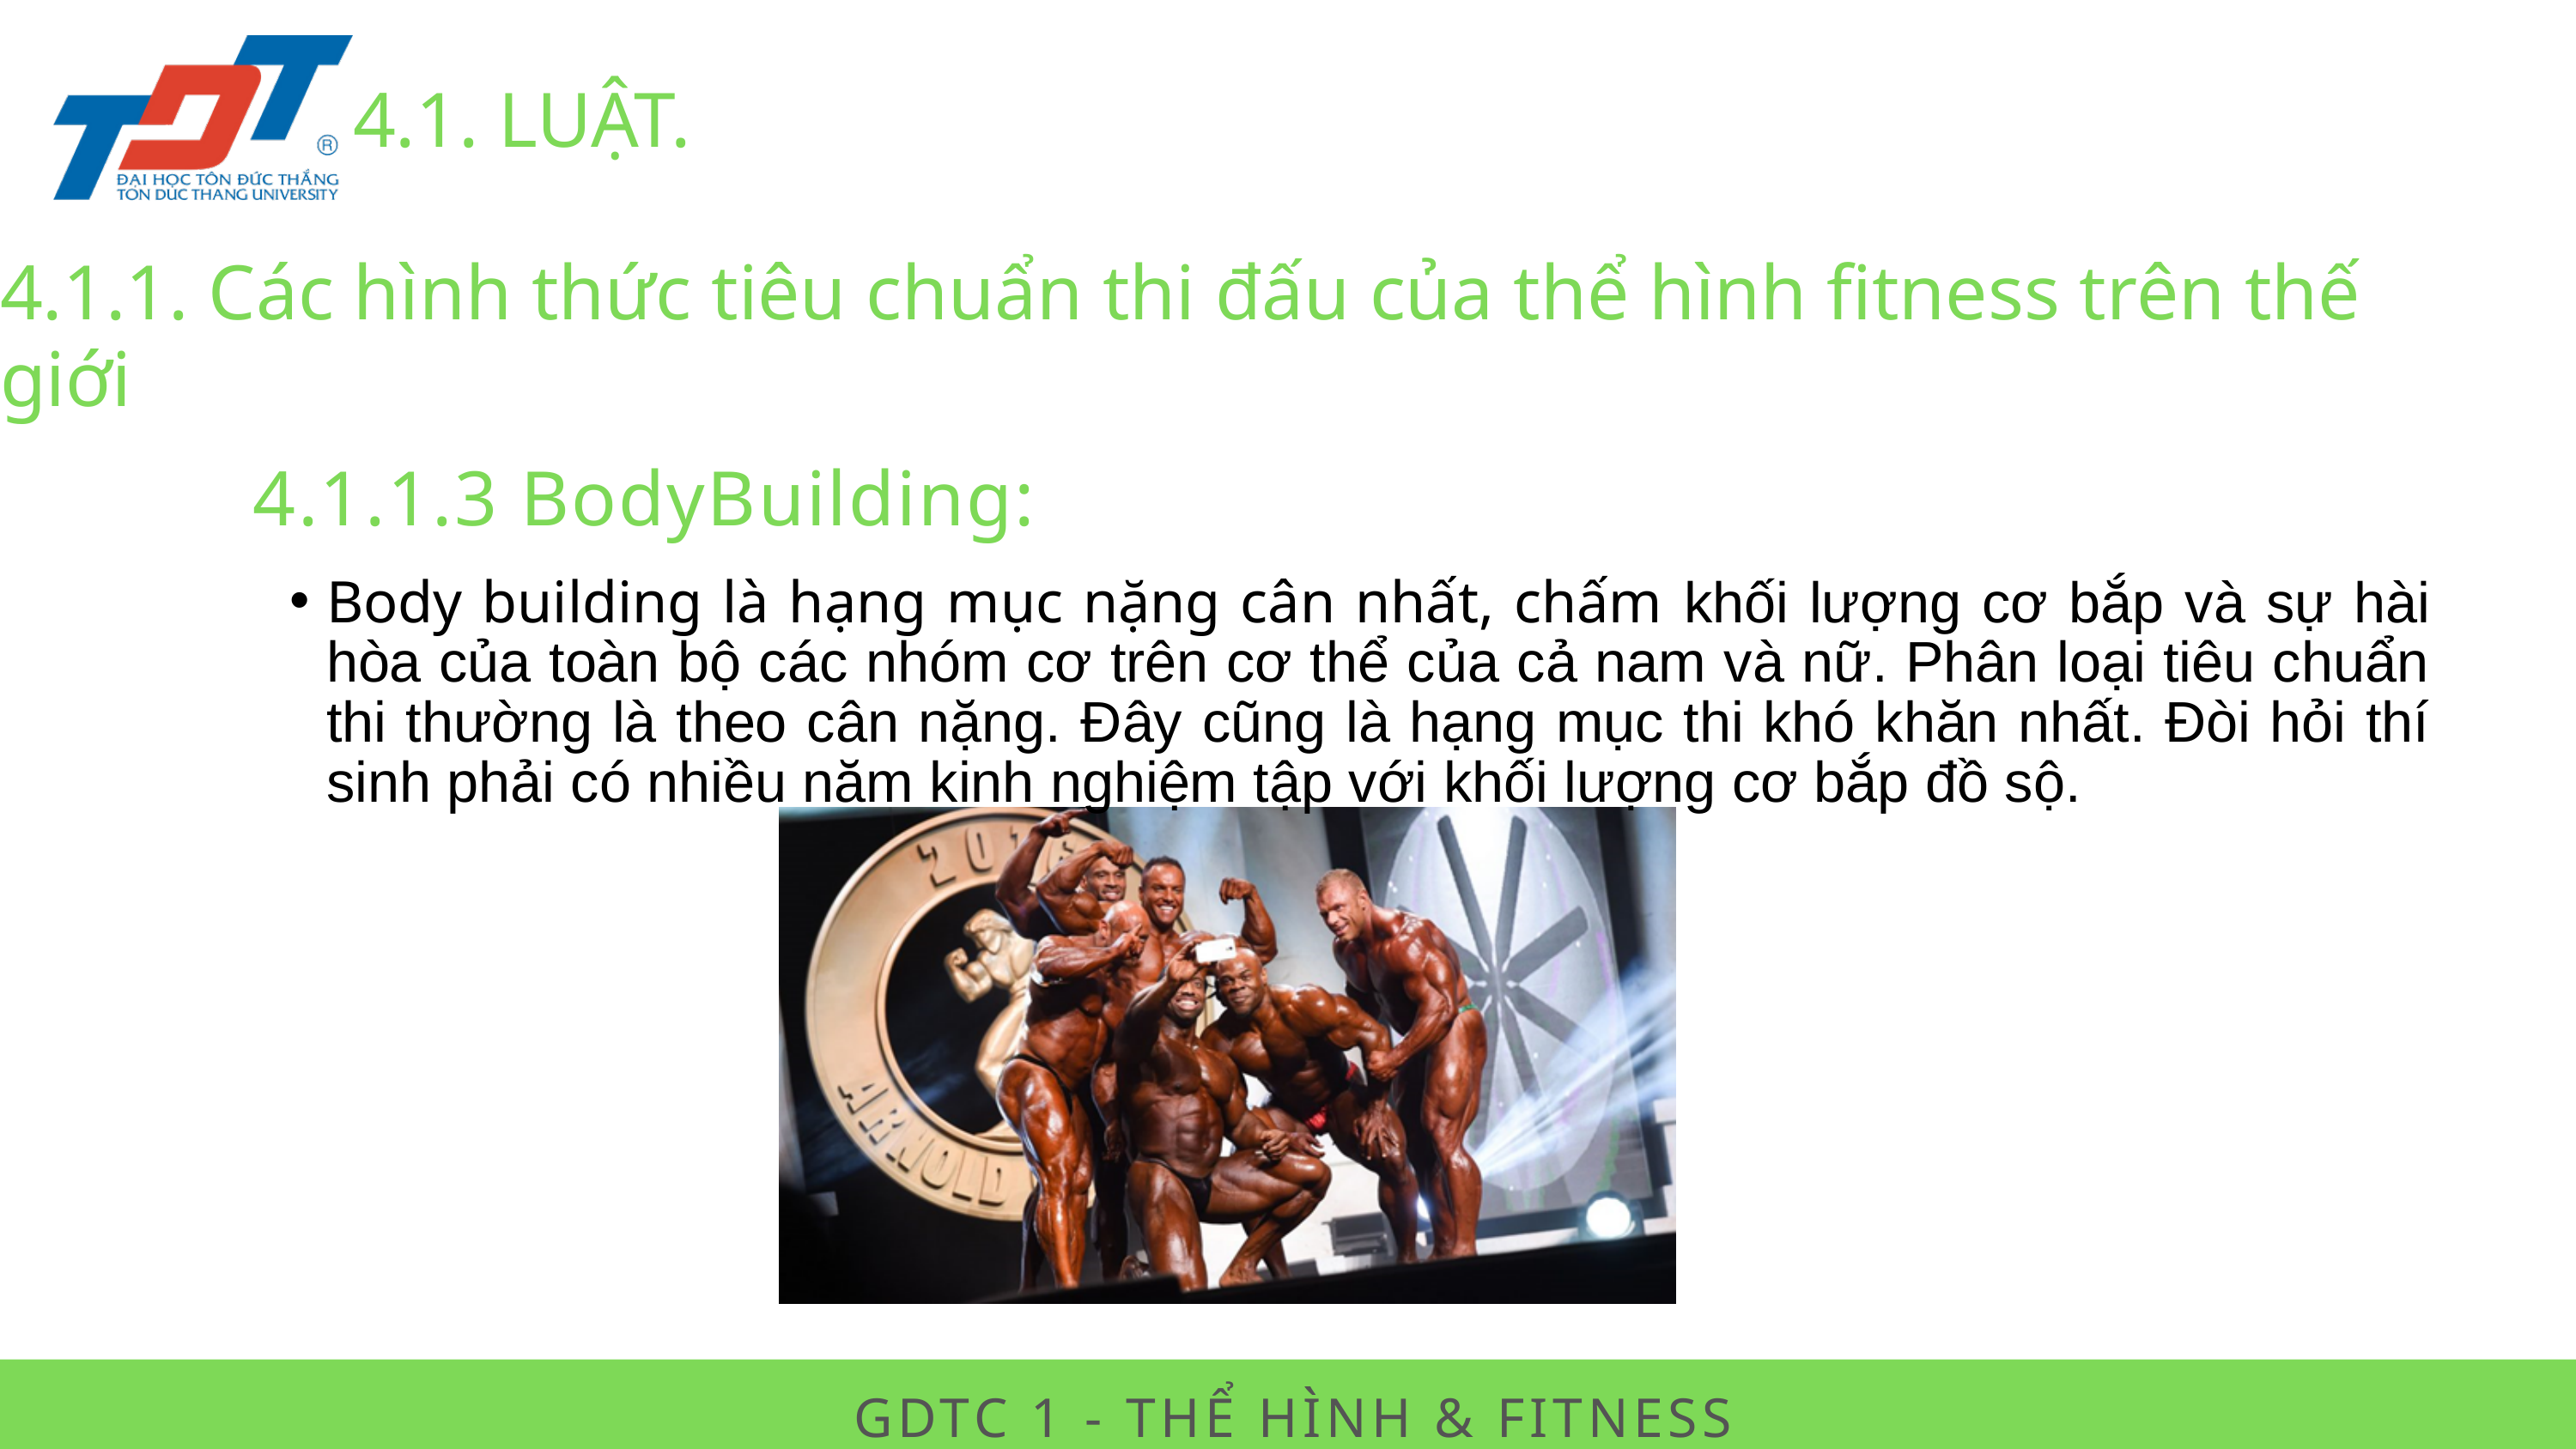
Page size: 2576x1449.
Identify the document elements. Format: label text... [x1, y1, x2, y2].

picture [53, 35, 354, 202]
picture [779, 807, 1677, 1304]
text_box GDTC 1 - THỂ HÌNH & FITNESS [808, 1373, 1779, 1449]
text_box 4.1.1.3 BodyBuilding: [253, 443, 2576, 541]
text_box 4.1. LUẬT. [357, 76, 2576, 163]
text_box 4.1.1. Các hình thức tiêu chuẩn thi đấu của thể hình fitness trên thế giới [0, 248, 2456, 421]
text_box [0, 1359, 2576, 1449]
text_box Body building là hạng mục nặng cân nhất, chấm khối lượng cơ bắp và sự hài hòa của toàn bộ các nhóm cơ trên cơ thể của cả nam và nữ. Phân loại tiêu chuẩn thi thường là theo cân nặng. Đây cũng là hạng mục thi khó khăn nhất. Đòi hỏi thí sinh phải có nhiều năm kinh nghiệm tập với khối lượng cơ bắp đồ sộ. [253, 573, 2432, 815]
